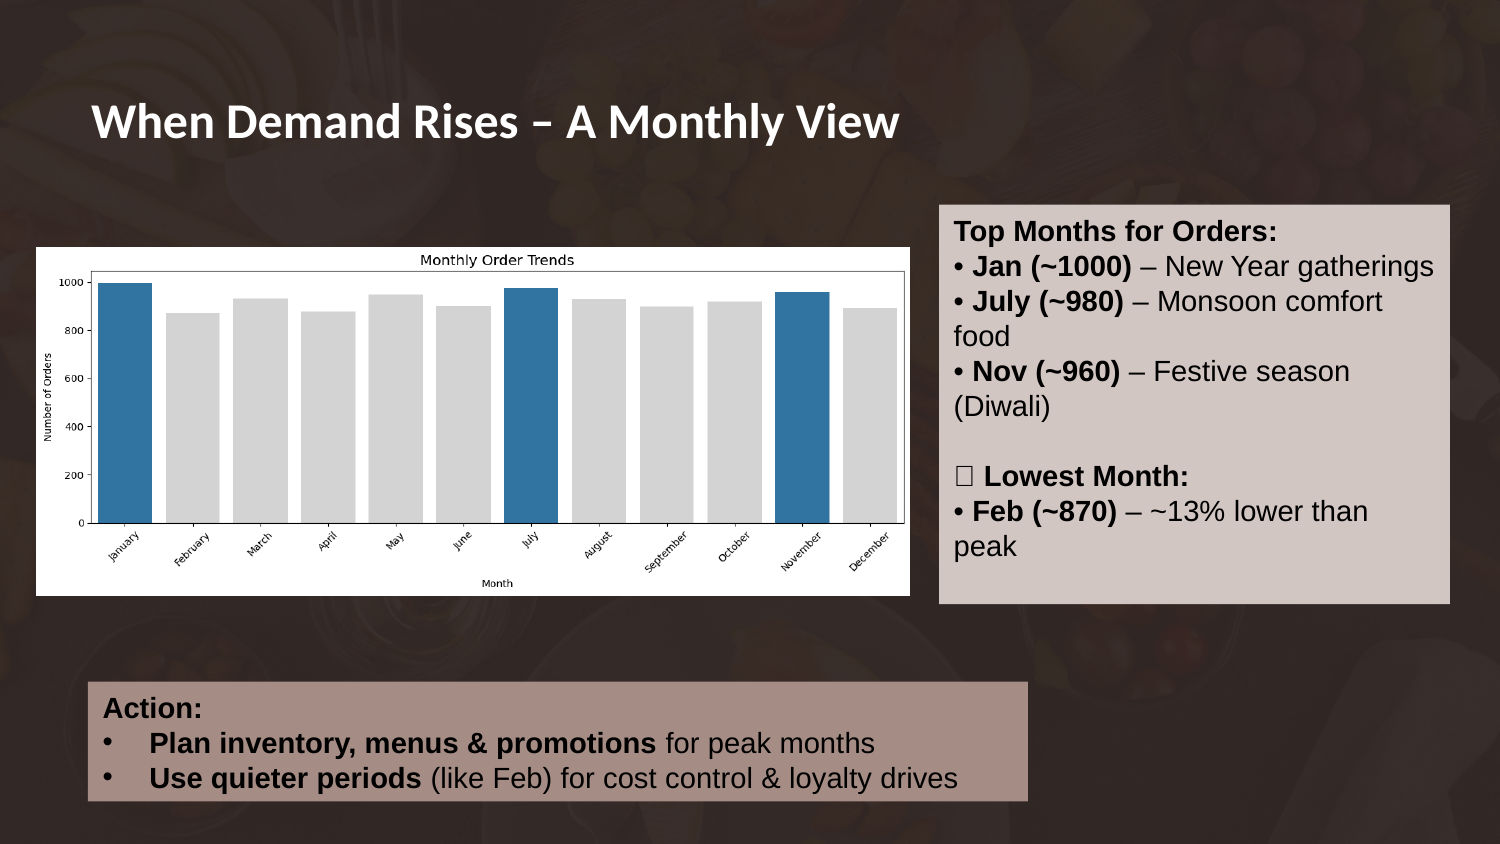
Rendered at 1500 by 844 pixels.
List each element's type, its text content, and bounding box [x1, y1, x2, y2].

picture [36, 247, 910, 597]
text_box When Demand Rises – A Monthly View [76, 81, 1040, 156]
text_box Action: Plan inventory, menus & promotions for peak months Use quieter periods (like Feb) for cost control & loyalty drives [87, 681, 1028, 802]
text_box Top Months for Orders: • Jan (~1000) – New Year gatherings • July (~980) – Monsoon comfort food • Nov (~960) – Festive season (Diwali) 🔻 Lowest Month: • Feb (~870) – ~13% lower than peak [939, 204, 1450, 605]
